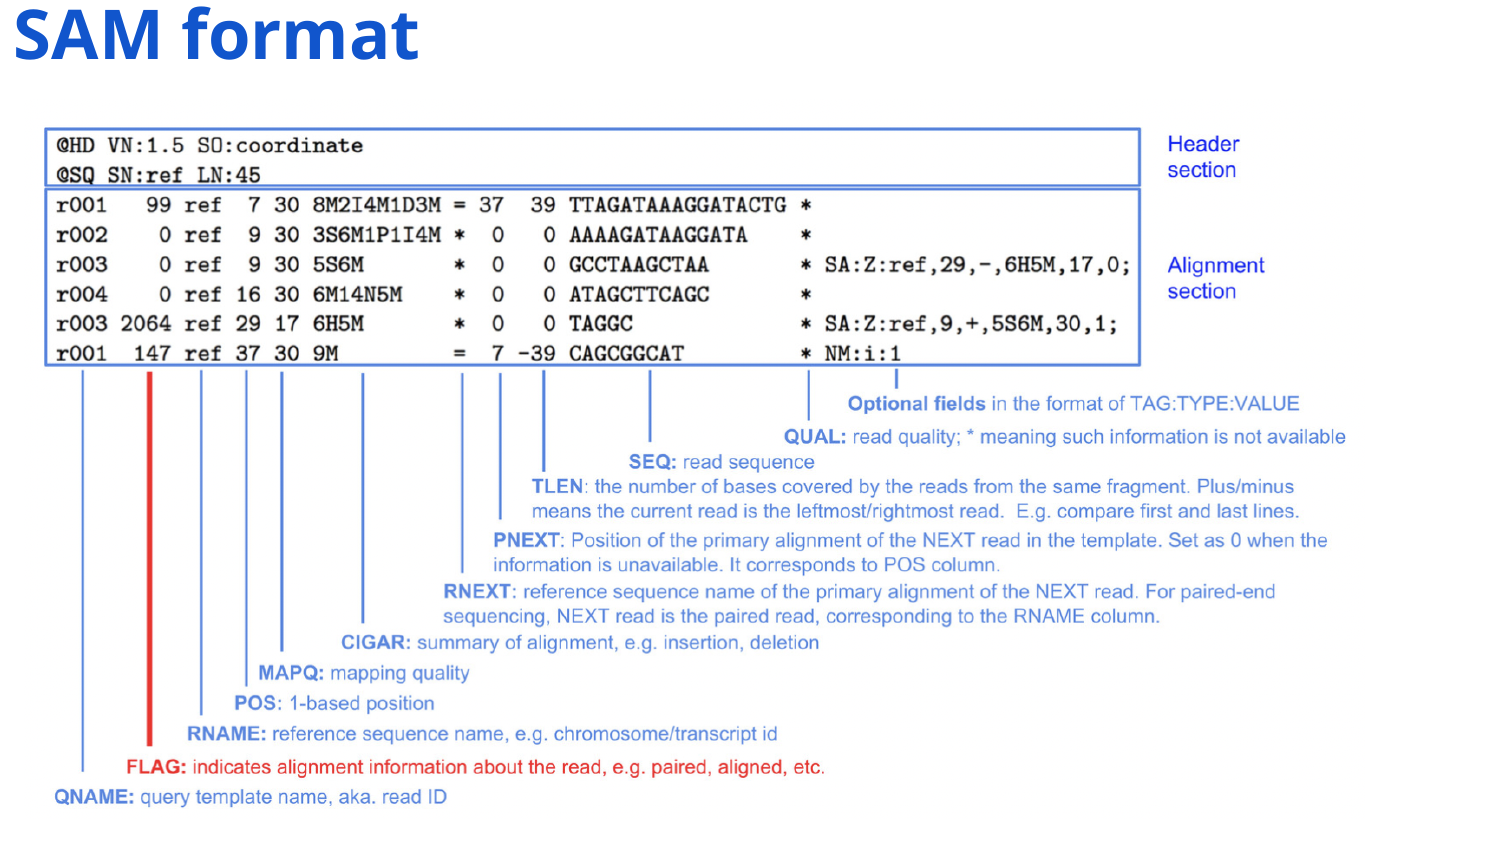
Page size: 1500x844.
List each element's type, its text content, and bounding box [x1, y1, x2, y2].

picture [24, 99, 1365, 820]
title SAM format [13, 0, 1500, 121]
